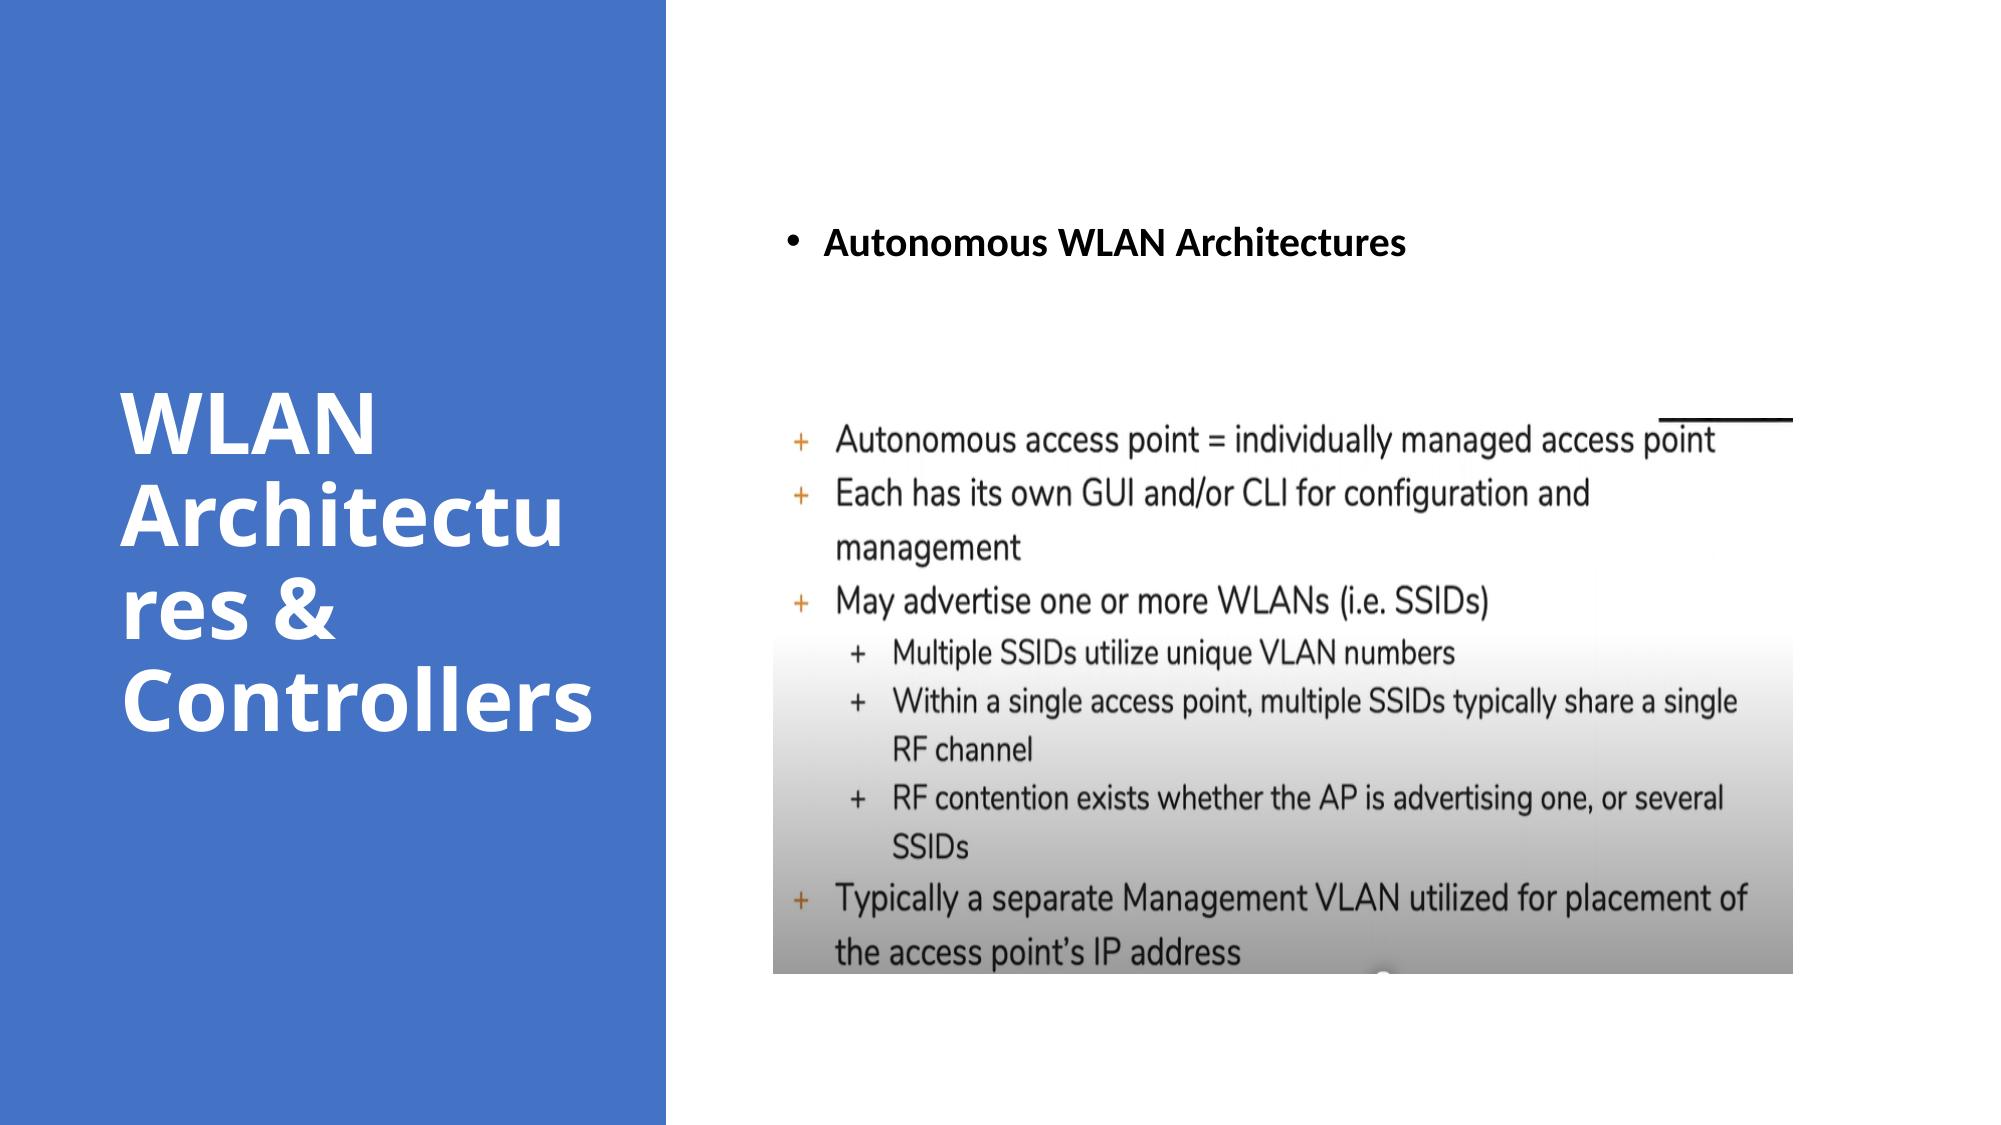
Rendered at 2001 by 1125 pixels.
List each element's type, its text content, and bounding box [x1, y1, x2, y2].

picture [773, 418, 1793, 974]
list Autonomous WLAN Architectures [770, 104, 1895, 513]
title WLAN Architectures & Controllers [105, 104, 614, 1026]
text_box [0, 0, 667, 1125]
